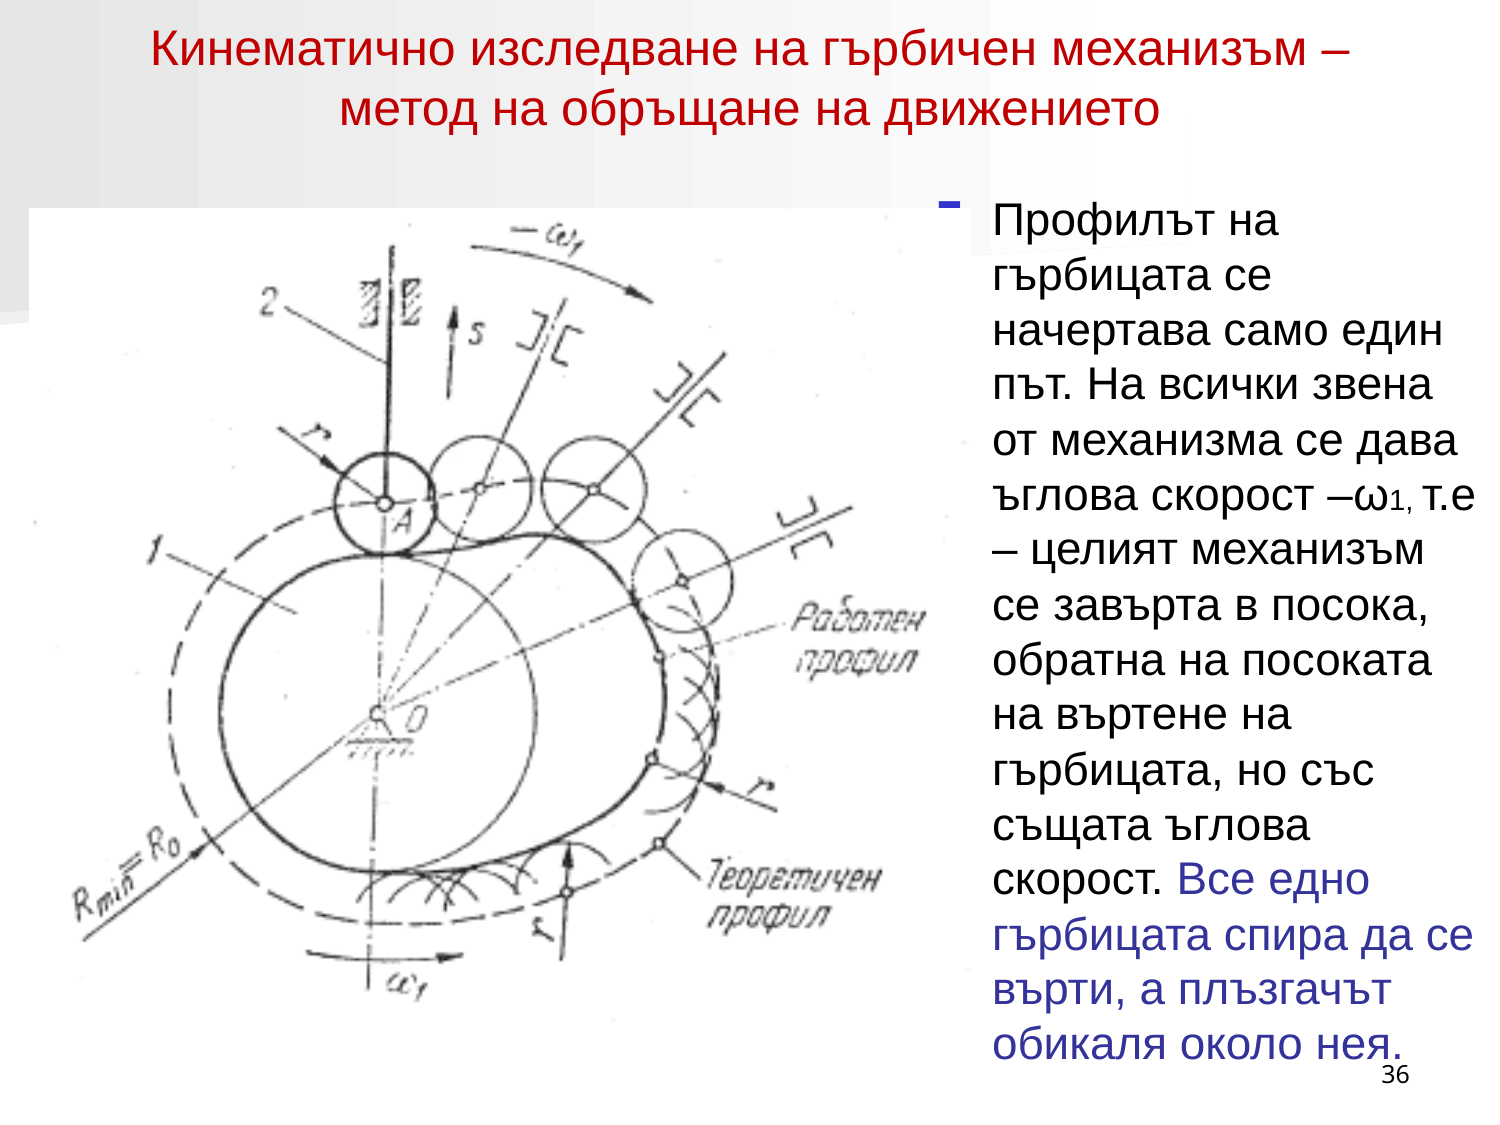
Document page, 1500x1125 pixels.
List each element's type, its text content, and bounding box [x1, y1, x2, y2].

list Профилът на гърбицата се начертава само един път. На всички звена от механизма се дава ъглова скорост –ω1, т.е – целият механизъм се завърта в посока, обратна на посоката на въртене на гърбицата, но със същата ъглова скорост. Все едно гърбицата спира да се върти, а плъзгачът обикаля около нея. [920, 181, 1500, 1052]
title Кинематично изследване на гърбичен механизъм – метод на обръщане на движението [75, 0, 1425, 149]
slide_number 36 [1074, 1025, 1425, 1100]
picture [29, 208, 971, 1025]
